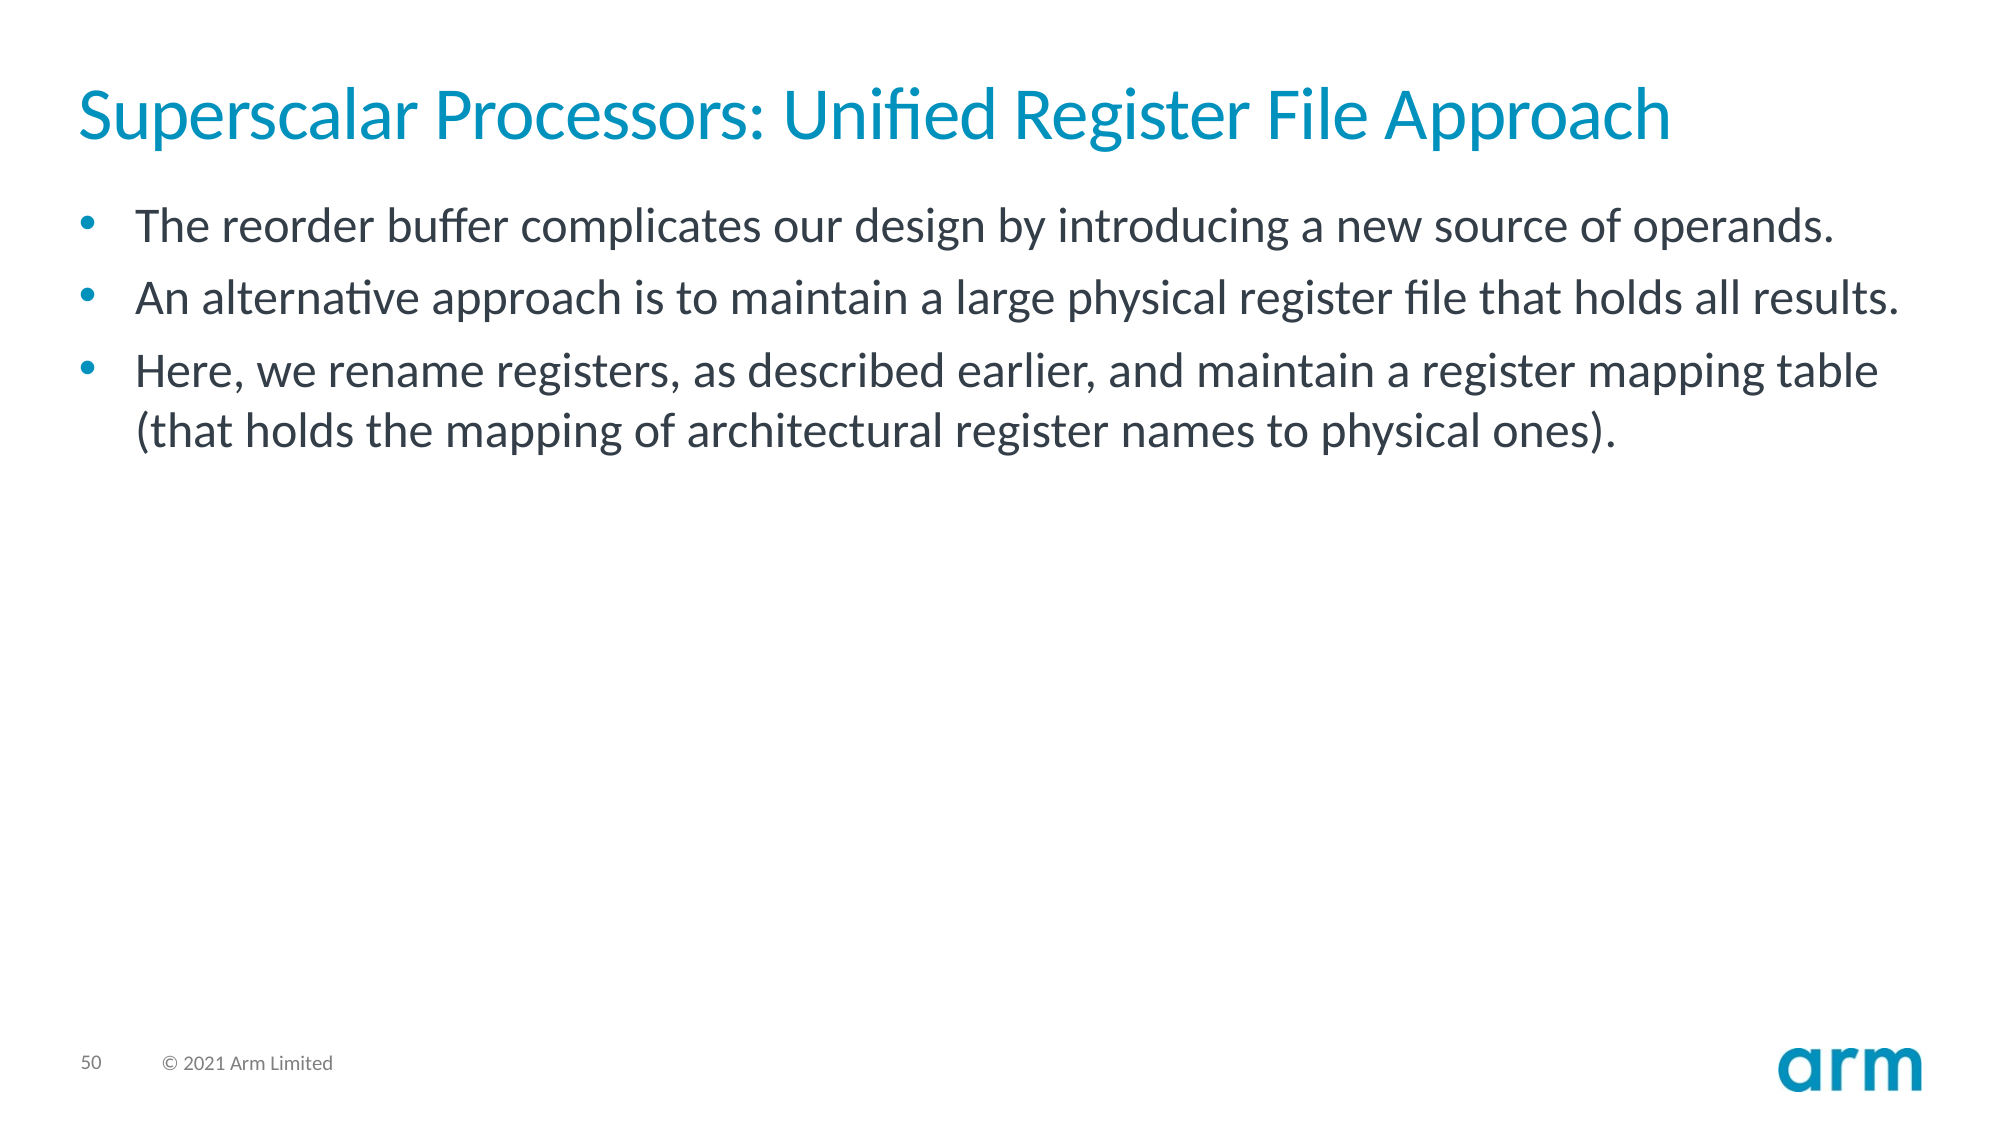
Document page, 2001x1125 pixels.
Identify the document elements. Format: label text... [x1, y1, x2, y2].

picture [1803, 1048, 1922, 1092]
list The reorder buffer complicates our design by introducing a new source of operands. An alternative approach is to maintain a large physical register file that holds all results. Here, we rename registers, as described earlier, and maintain a register mapping table (that holds the mapping of architectural register names to physical ones). [78, 192, 1922, 1004]
title Superscalar Processors: Unified Register File A pproach [78, 78, 1922, 186]
picture [1911, 1048, 1922, 1062]
picture [1778, 1048, 1794, 1067]
picture [1889, 1048, 1903, 1053]
picture [1788, 1056, 1812, 1083]
picture [1778, 1072, 1794, 1092]
